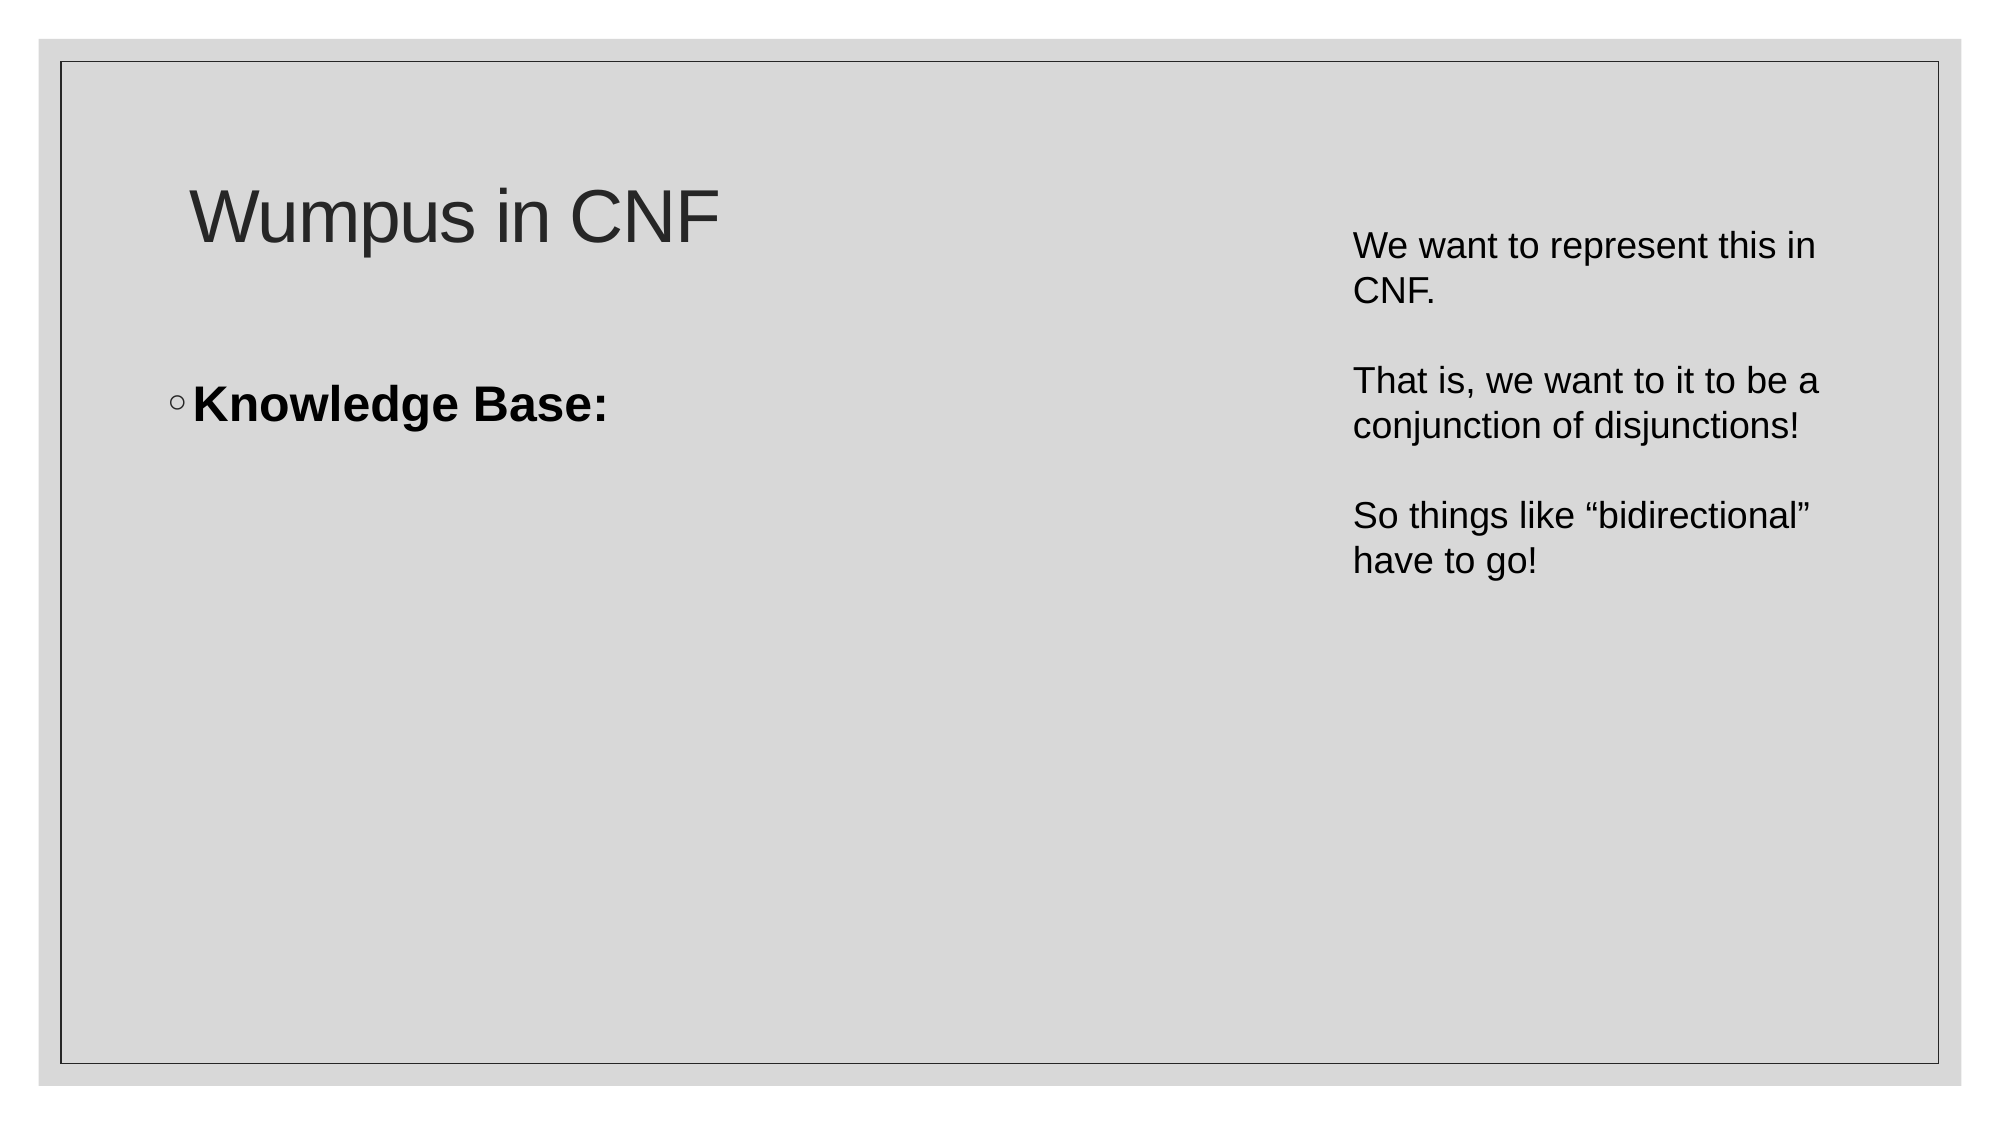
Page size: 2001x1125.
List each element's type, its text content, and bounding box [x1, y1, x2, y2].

title Wumpus in CNF [174, 105, 1825, 331]
text_box We want to represent this in CNF. That is, we want to it to be a conjunction of disjunctions! So things like “bidirectional” have to go! [1338, 213, 1880, 588]
